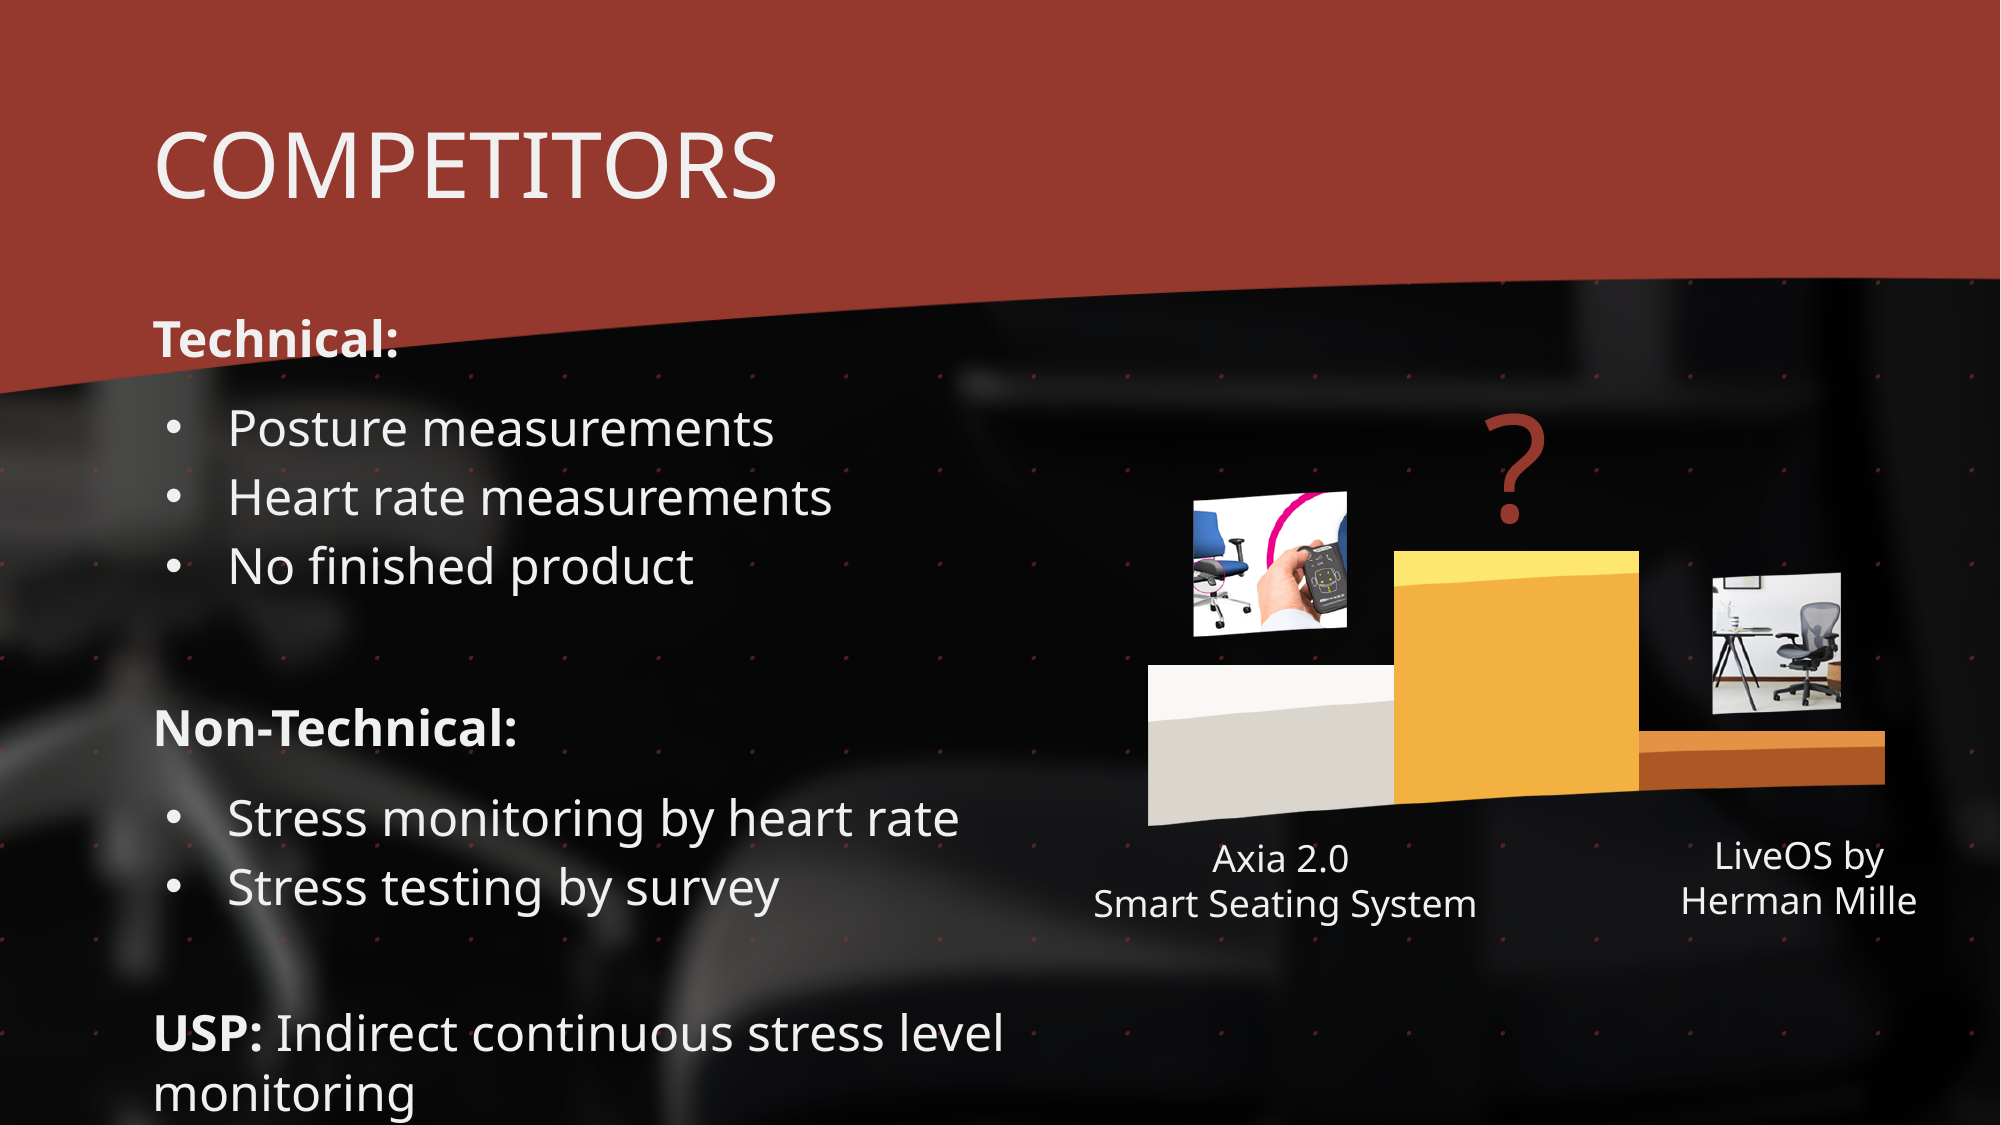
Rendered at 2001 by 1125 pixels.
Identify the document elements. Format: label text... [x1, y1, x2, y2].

picture [0, 0, 2001, 1125]
list Technical: Posture measurements Heart rate measurements No finished product Non-Technical: Stress monitoring by heart rate Stress testing by survey USP: Indirect continuous stress level monitoring [137, 299, 1250, 902]
title COMPETITORS [137, 59, 1863, 278]
text_box Axia 2.0 Smart Seating System [1021, 827, 1550, 934]
text_box LiveOS by Herman Mille [1640, 824, 1958, 931]
